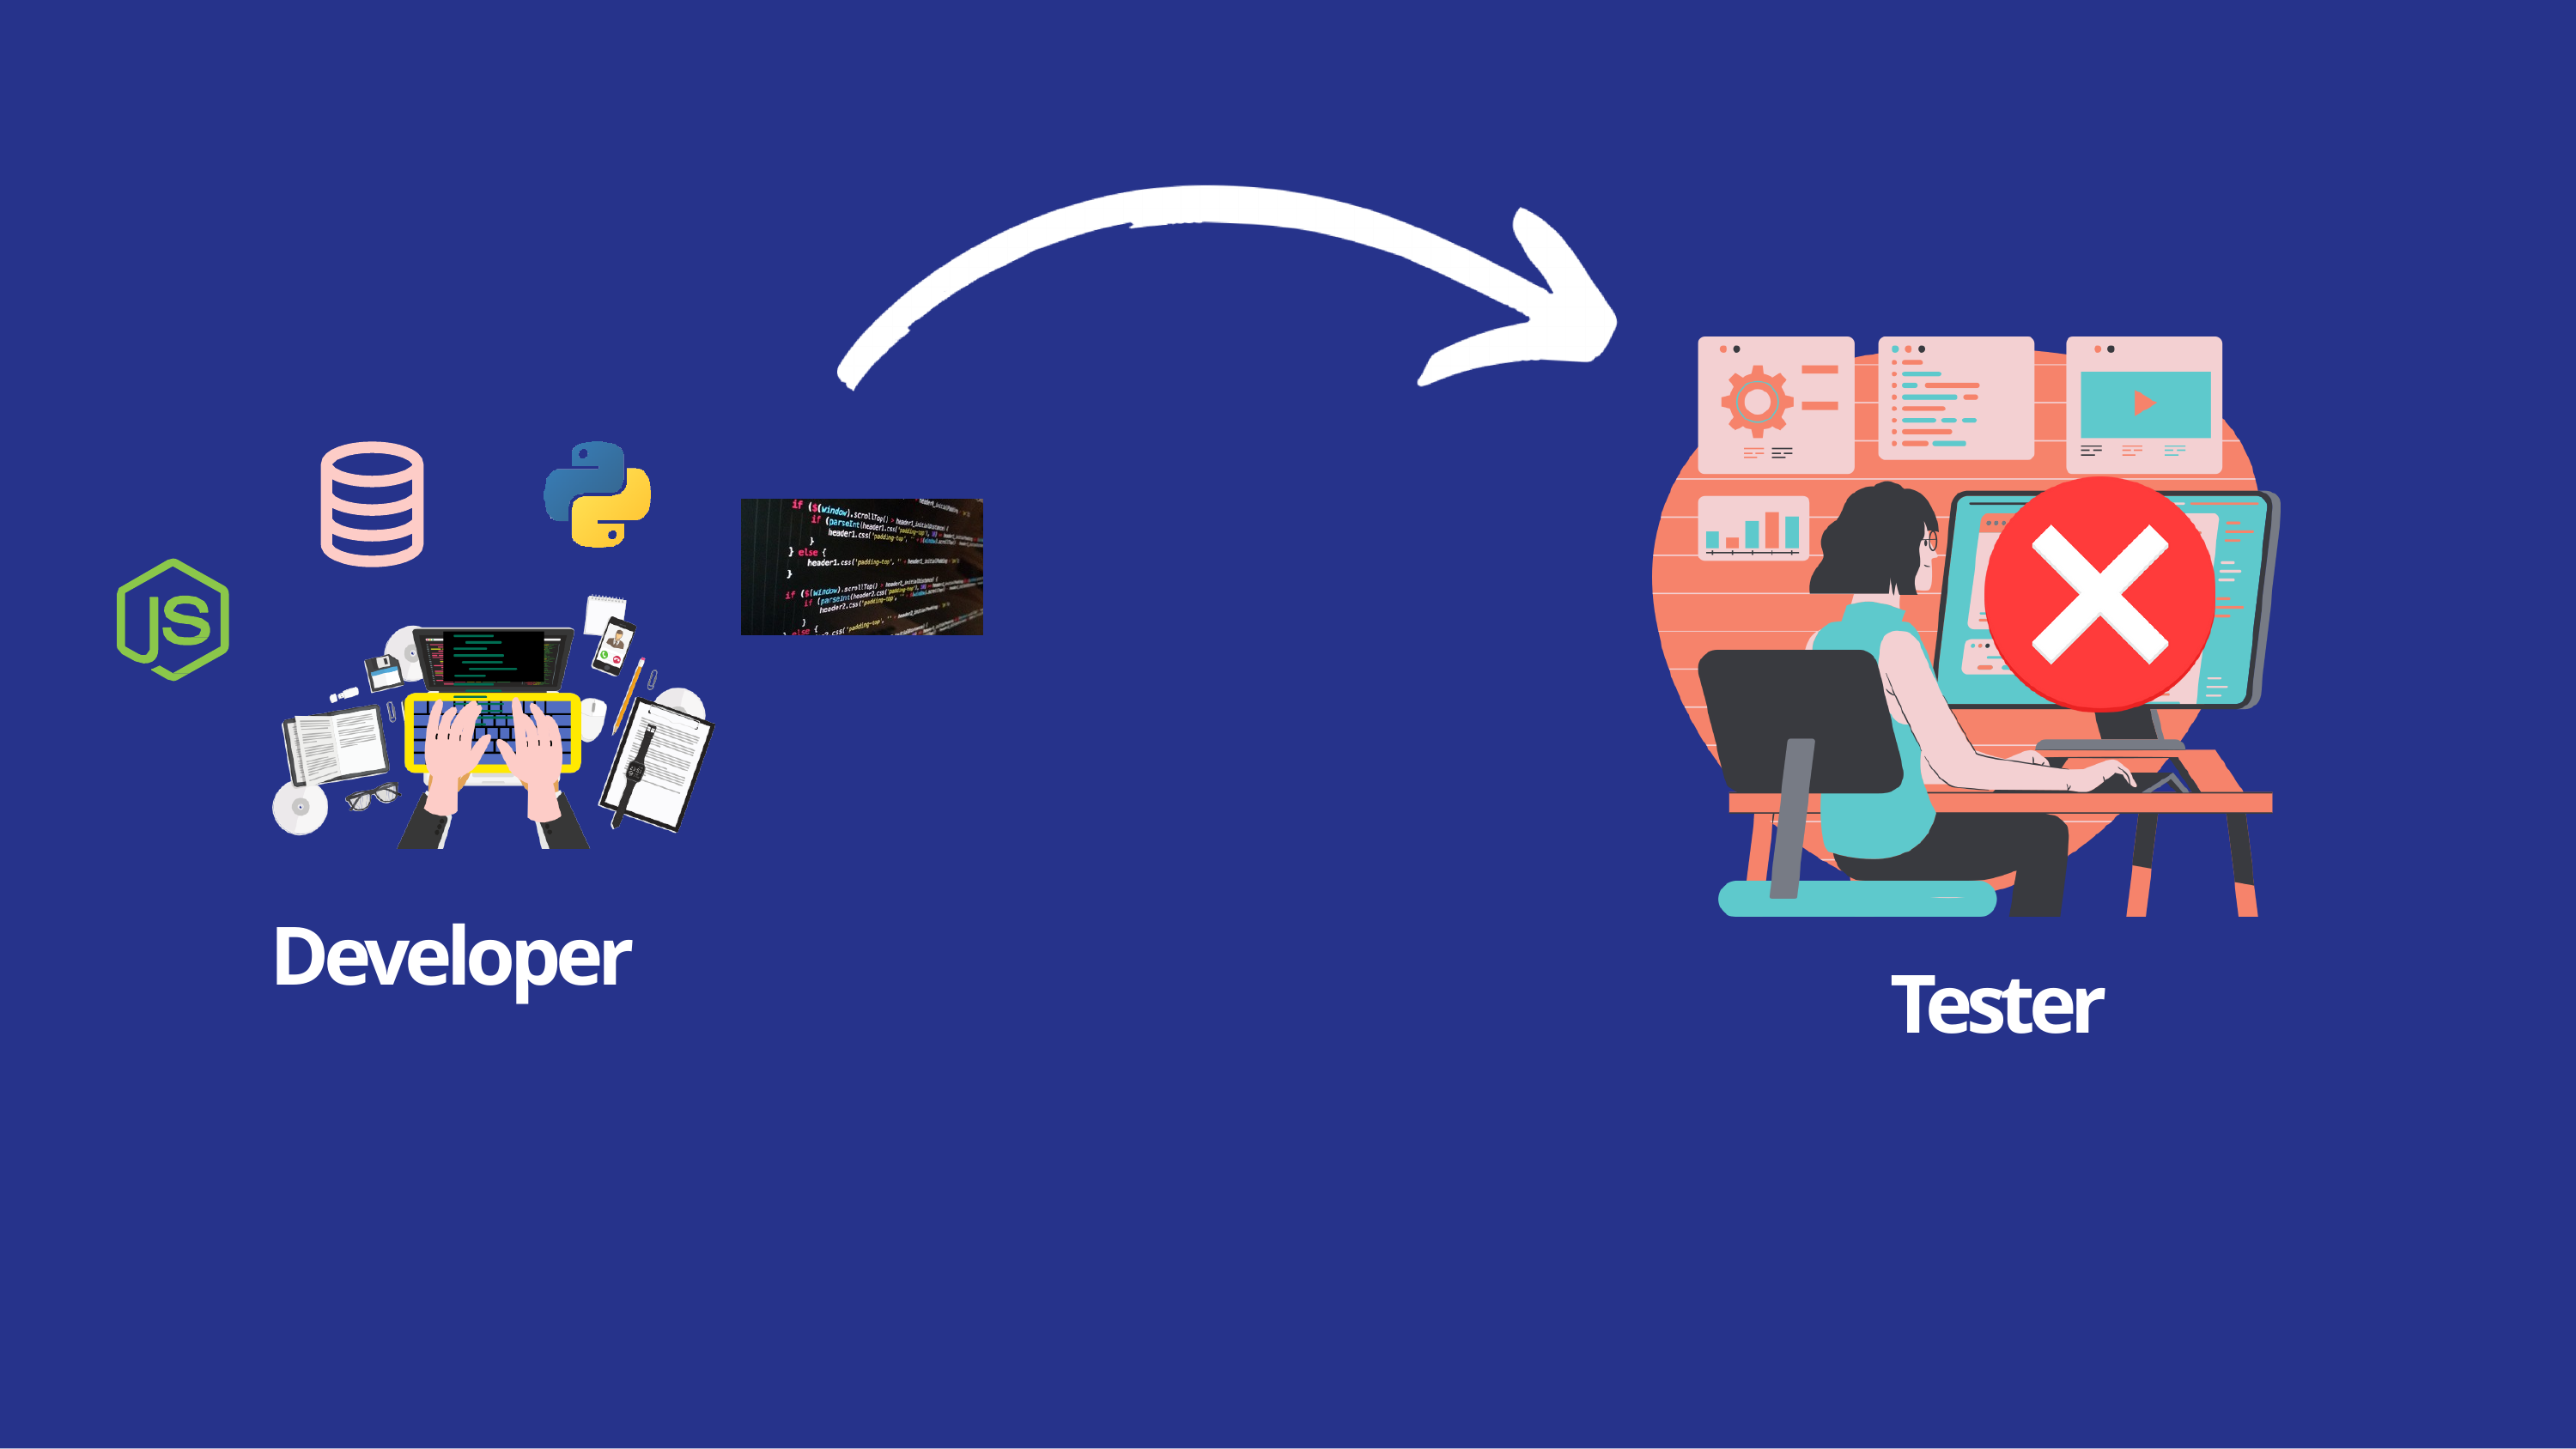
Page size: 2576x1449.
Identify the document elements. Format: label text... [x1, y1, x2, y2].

picture [835, 169, 1625, 406]
picture [1651, 336, 2281, 917]
text_box Tester [1888, 950, 2142, 1049]
text_box [117, 558, 229, 682]
picture [740, 499, 983, 635]
picture [544, 441, 651, 549]
text_box [320, 441, 424, 567]
title Developer [268, 902, 683, 1147]
picture [272, 594, 716, 849]
